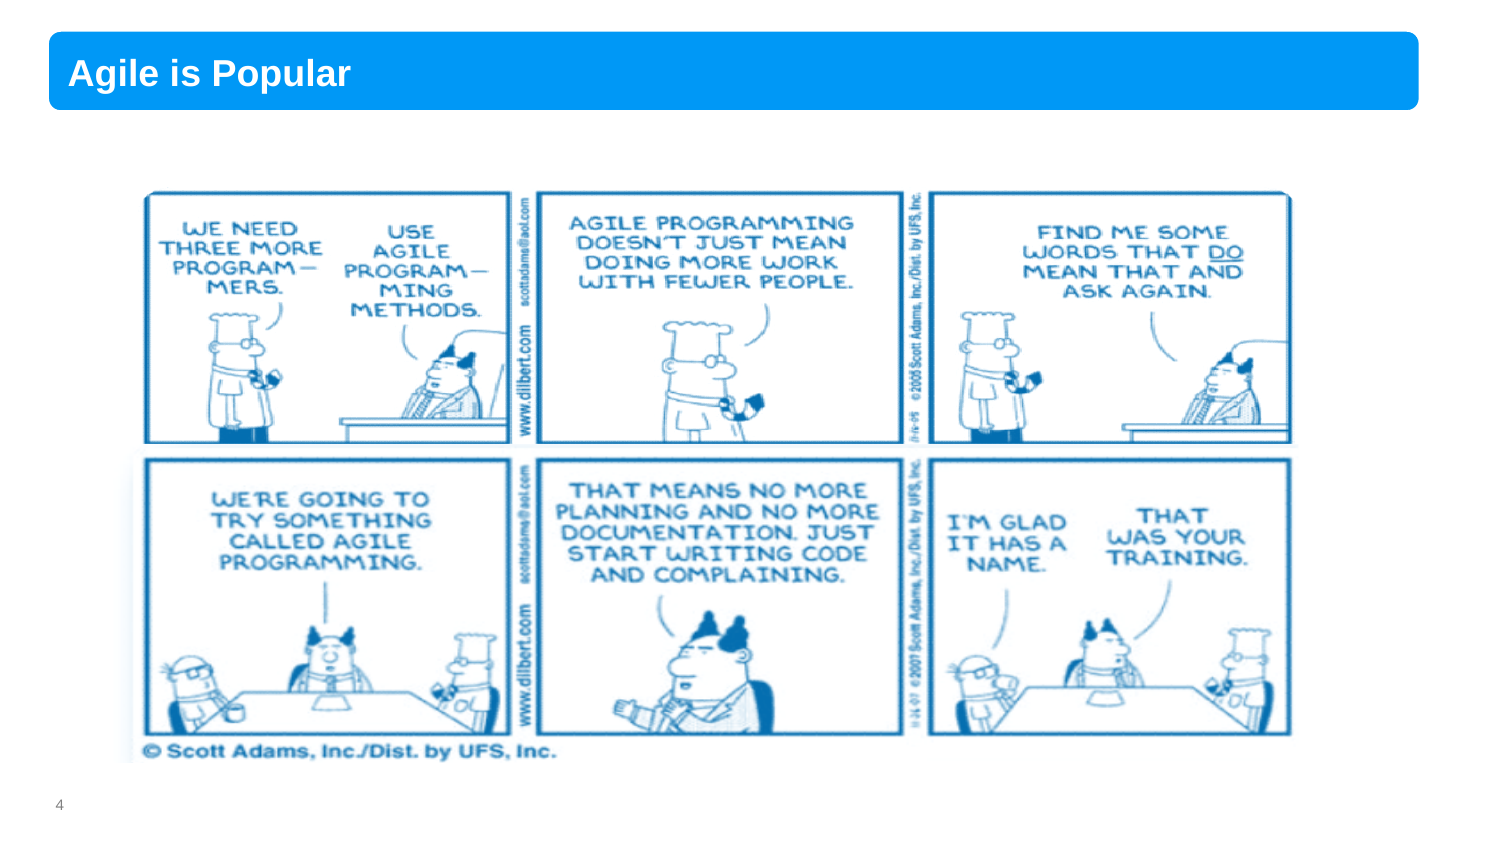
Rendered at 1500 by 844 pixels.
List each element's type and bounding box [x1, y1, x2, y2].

text_box [46, 29, 1422, 113]
text_box [112, 184, 1302, 763]
